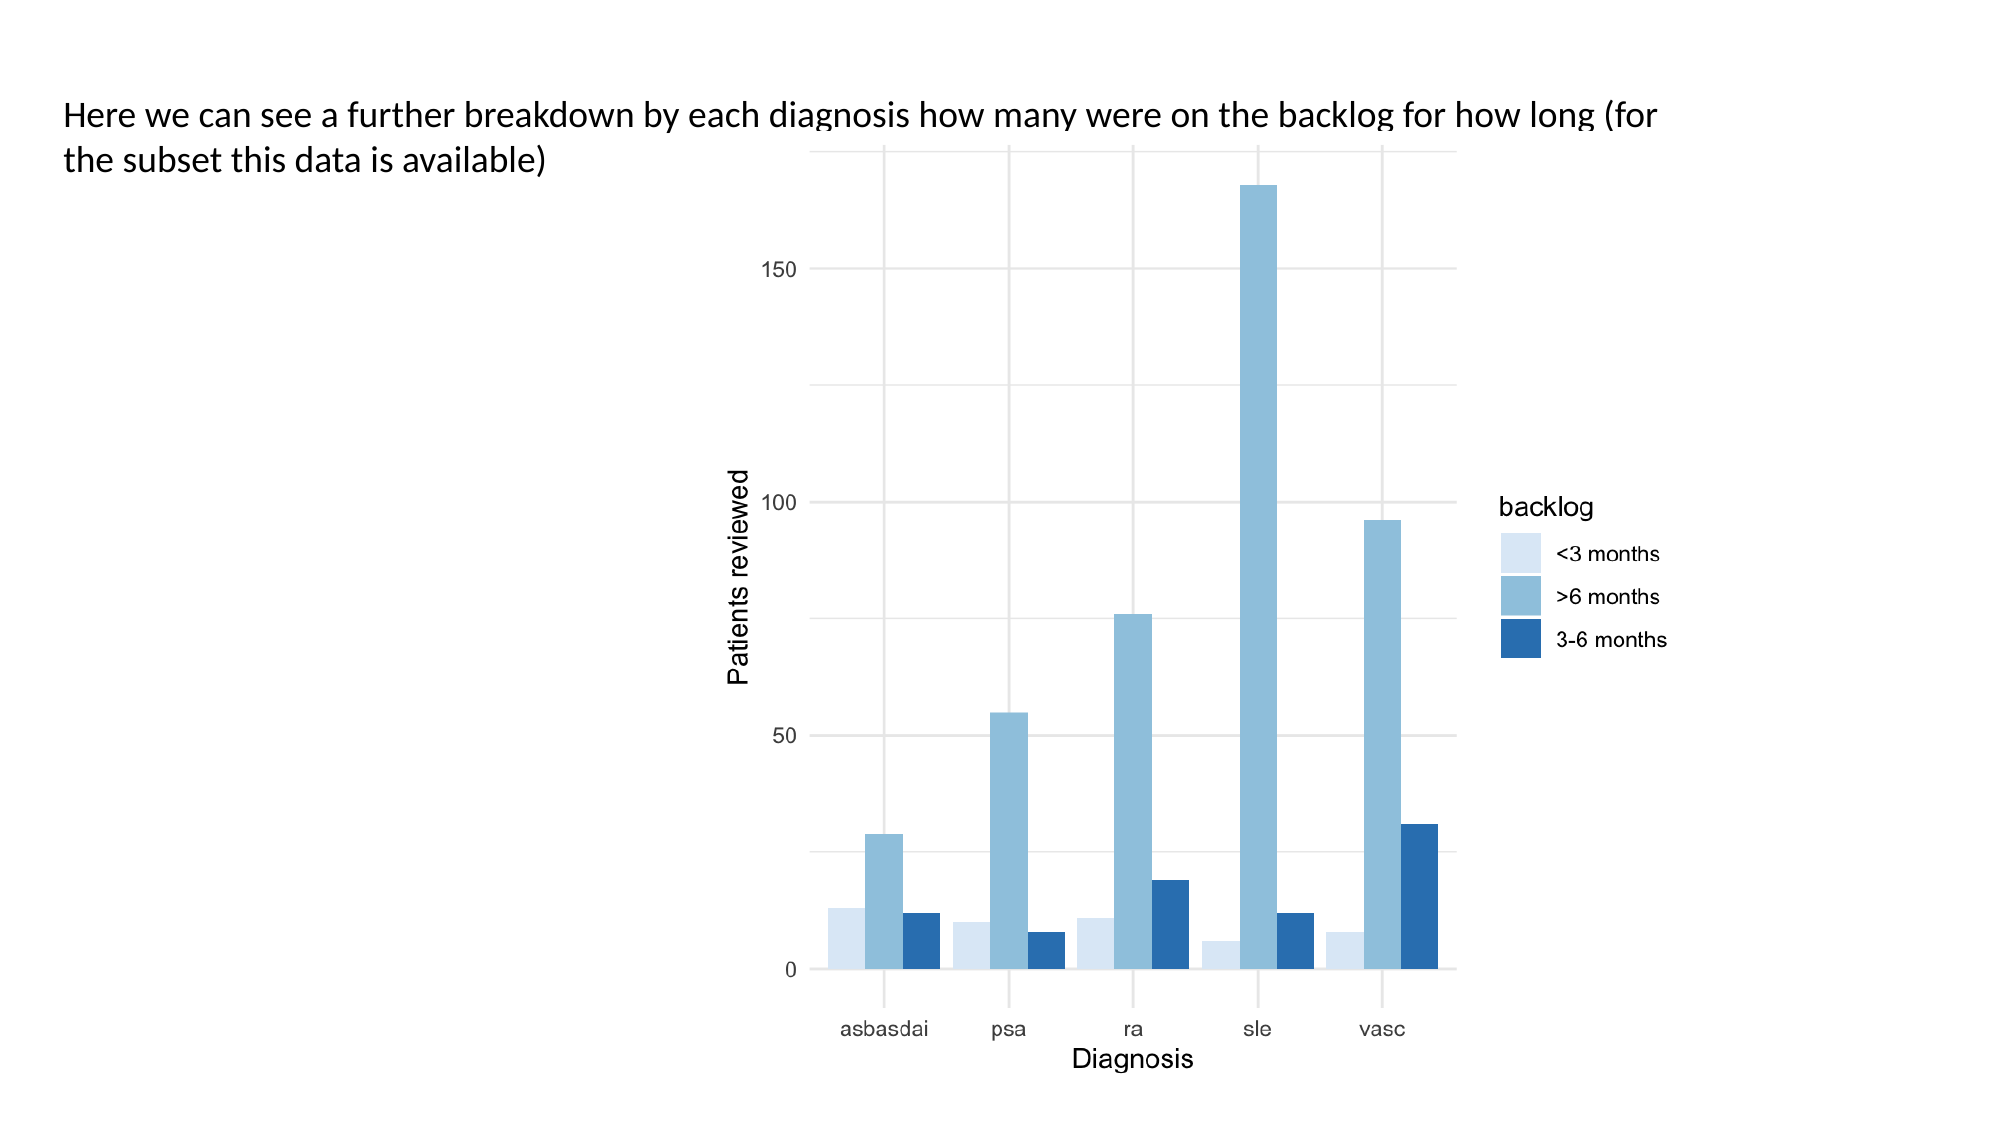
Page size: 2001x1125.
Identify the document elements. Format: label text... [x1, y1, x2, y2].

text_box [220, 0, 1025, 588]
text_box Here we can see a further breakdown by each diagnosis how many were on the backlog for how long (for the subset this data is available) [1025, 83, 1717, 188]
picture [713, 131, 1695, 1086]
text_box Here we can see a further breakdown by each diagnosis how many were on the backlog for how long (for the subset this data is available) [48, 83, 220, 188]
